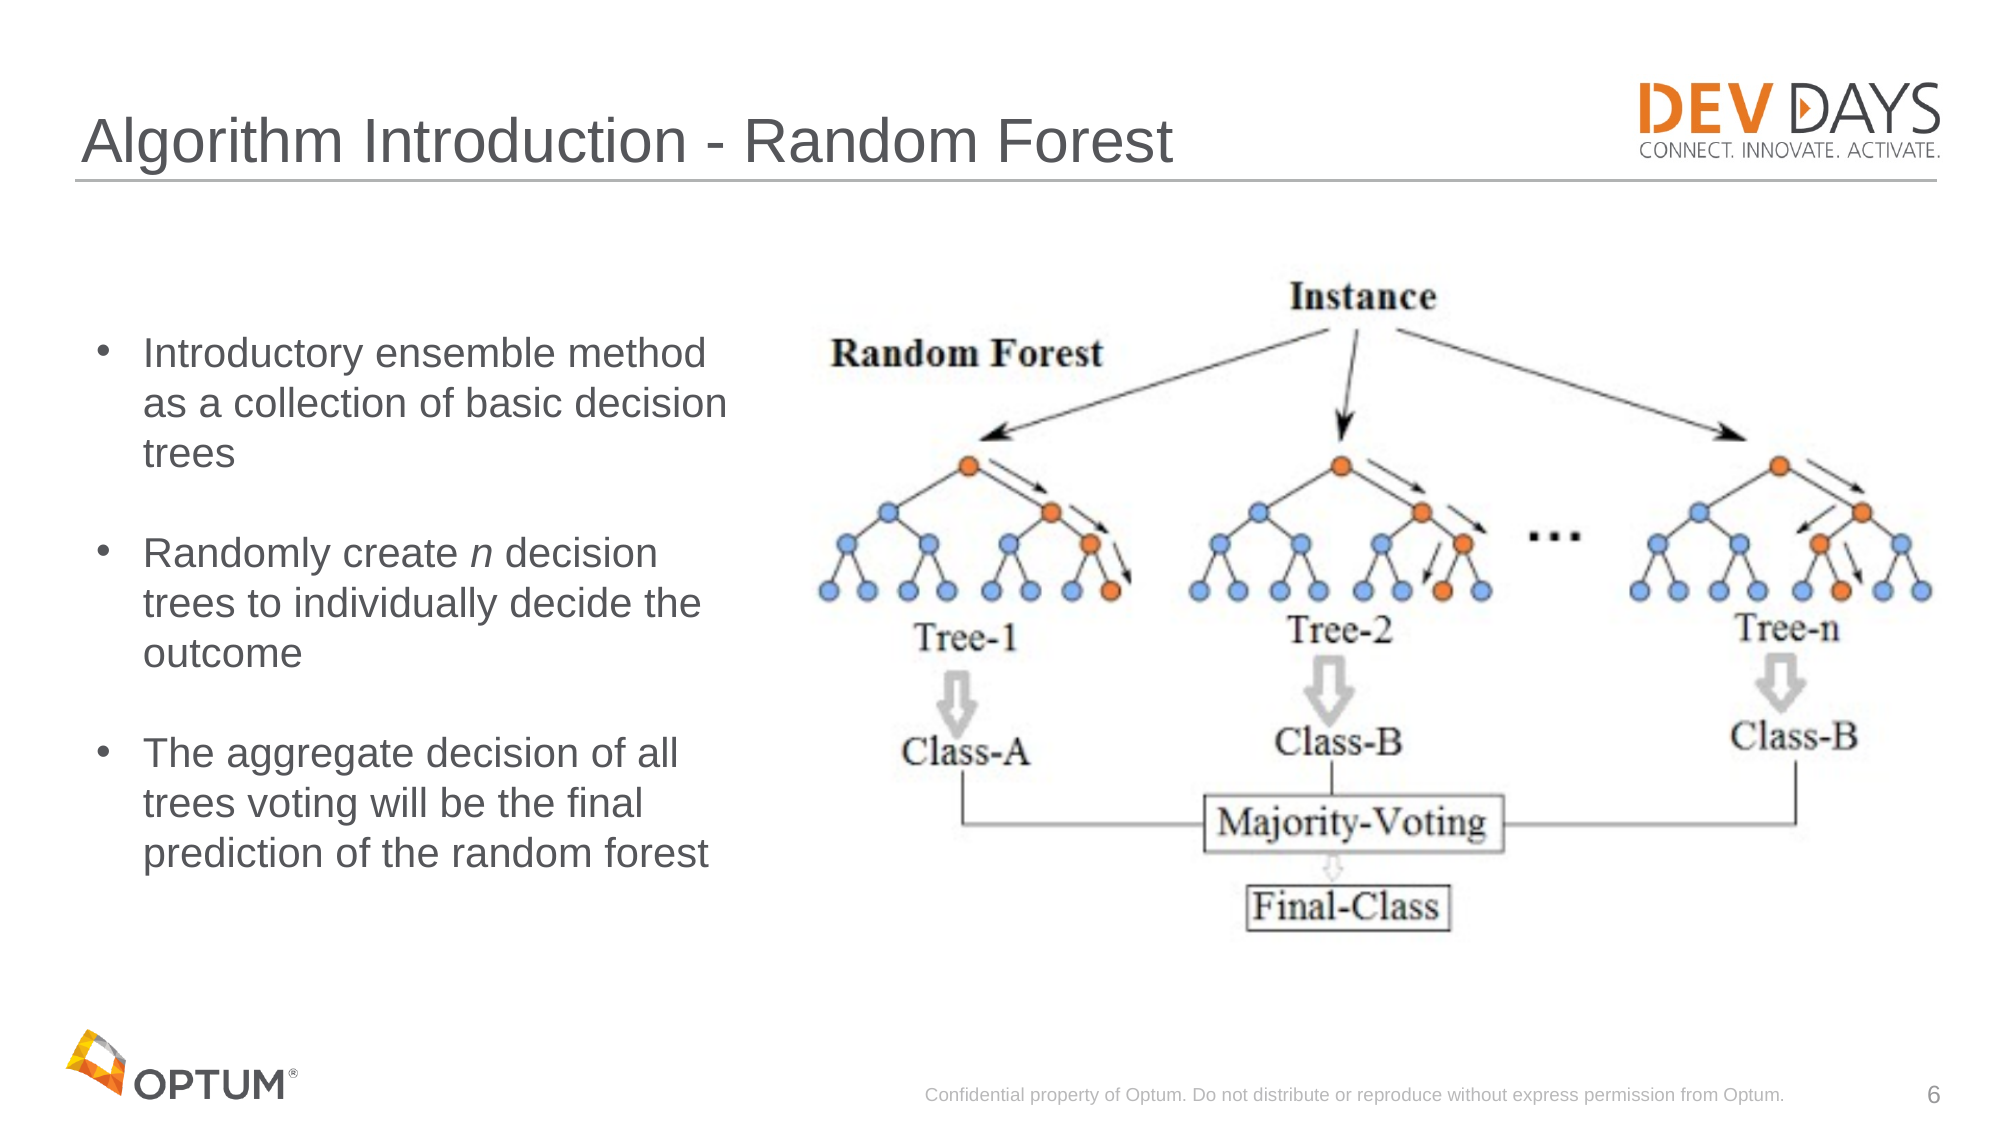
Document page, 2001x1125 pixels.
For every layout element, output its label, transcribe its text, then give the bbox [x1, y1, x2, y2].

text_box Introductory ensemble method as a collection of basic decision trees Randomly create n decision trees to individually decide the outcome The aggregate decision of all trees voting will be the final prediction of the random forest [81, 318, 749, 884]
picture [1630, 74, 1953, 167]
title Algorithm Introduction - Random Forest [81, 0, 1416, 177]
picture [64, 1027, 299, 1101]
picture [799, 249, 1942, 958]
slide_number 6 [1841, 1064, 1942, 1124]
footer Confidential property of Optum. Do not distribute or reproduce without express permission from Optum. [868, 1064, 1841, 1124]
